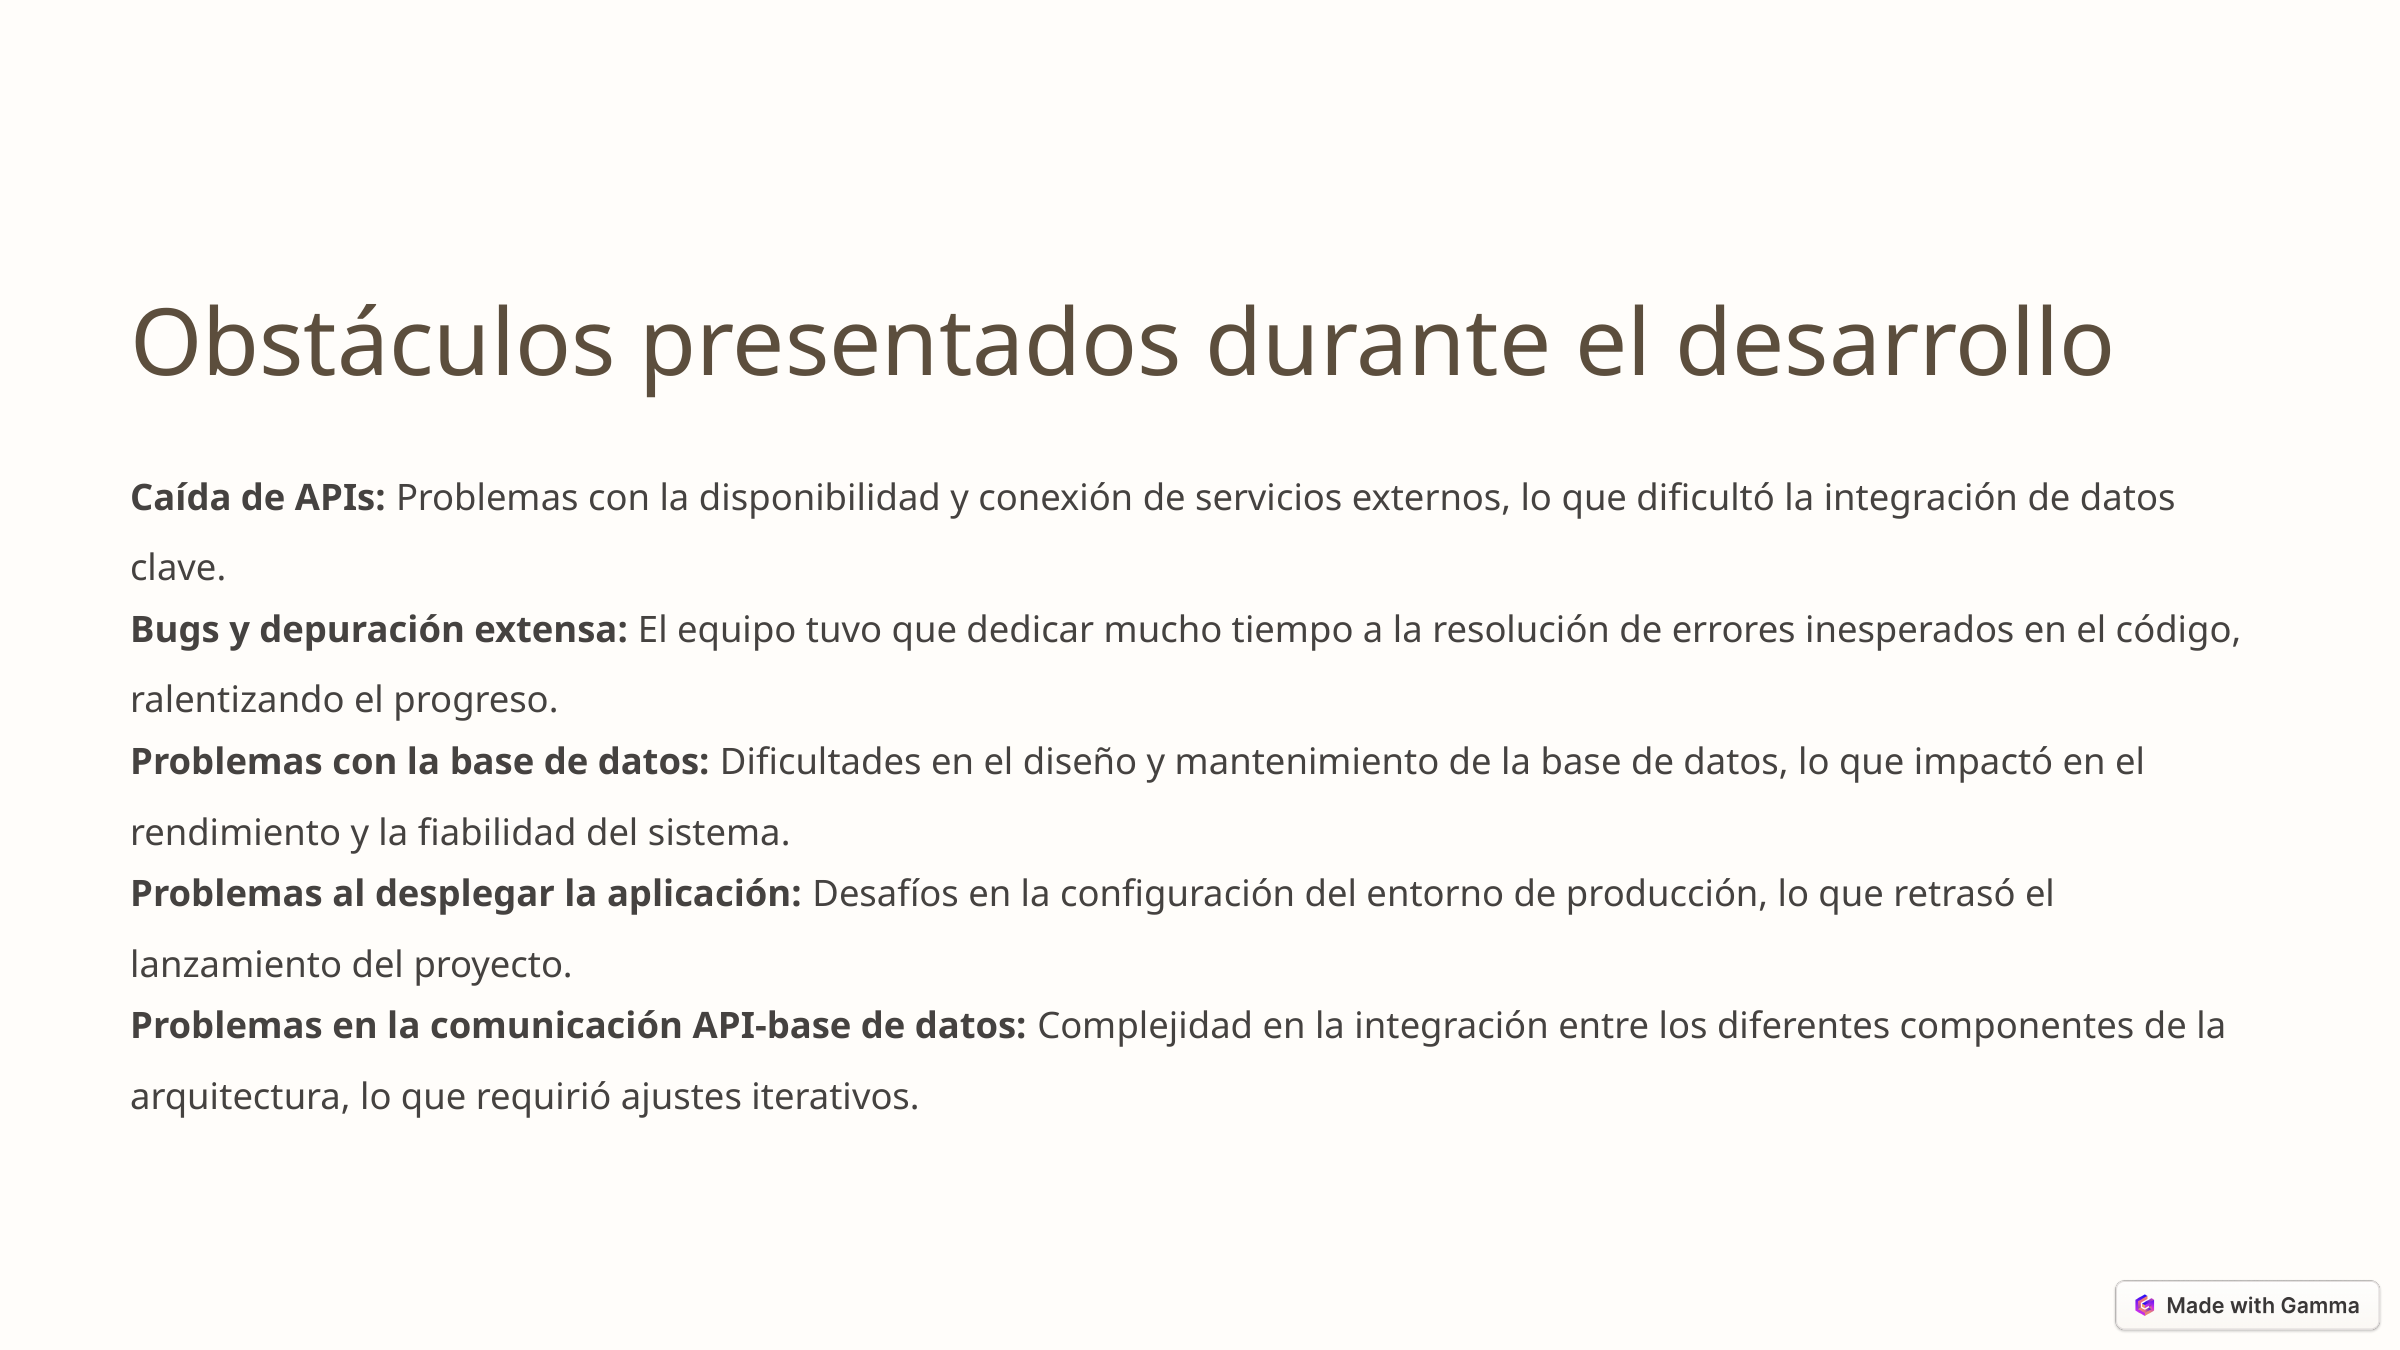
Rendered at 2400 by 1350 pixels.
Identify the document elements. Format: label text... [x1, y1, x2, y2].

text_box Problemas con la base de datos: Dificultades en el diseño y mantenimiento de la base de datos, lo que impactó en el rendimiento y la fiabilidad del sistema. [130, 710, 2270, 830]
text_box Caída de APIs: Problemas con la disponibilidad y conexión de servicios externos, lo que dificultó la integración de datos clave. [130, 446, 2270, 566]
text_box Obstáculos presentados durante el desarrollo [130, 256, 2269, 373]
text_box Problemas en la comunicación API-base de datos: Complejidad en la integración entre los diferentes componentes de la arquitectura, lo que requirió ajustes iterativos. [130, 974, 2270, 1094]
picture [2106, 1271, 2389, 1339]
text_box Bugs y depuración extensa: El equipo tuvo que dedicar mucho tiempo a la resolución de errores inesperados en el código, ralentizando el progreso. [130, 578, 2270, 698]
text_box Problemas al desplegar la aplicación: Desafíos en la configuración del entorno de producción, lo que retrasó el lanzamiento del proyecto. [130, 842, 2270, 962]
